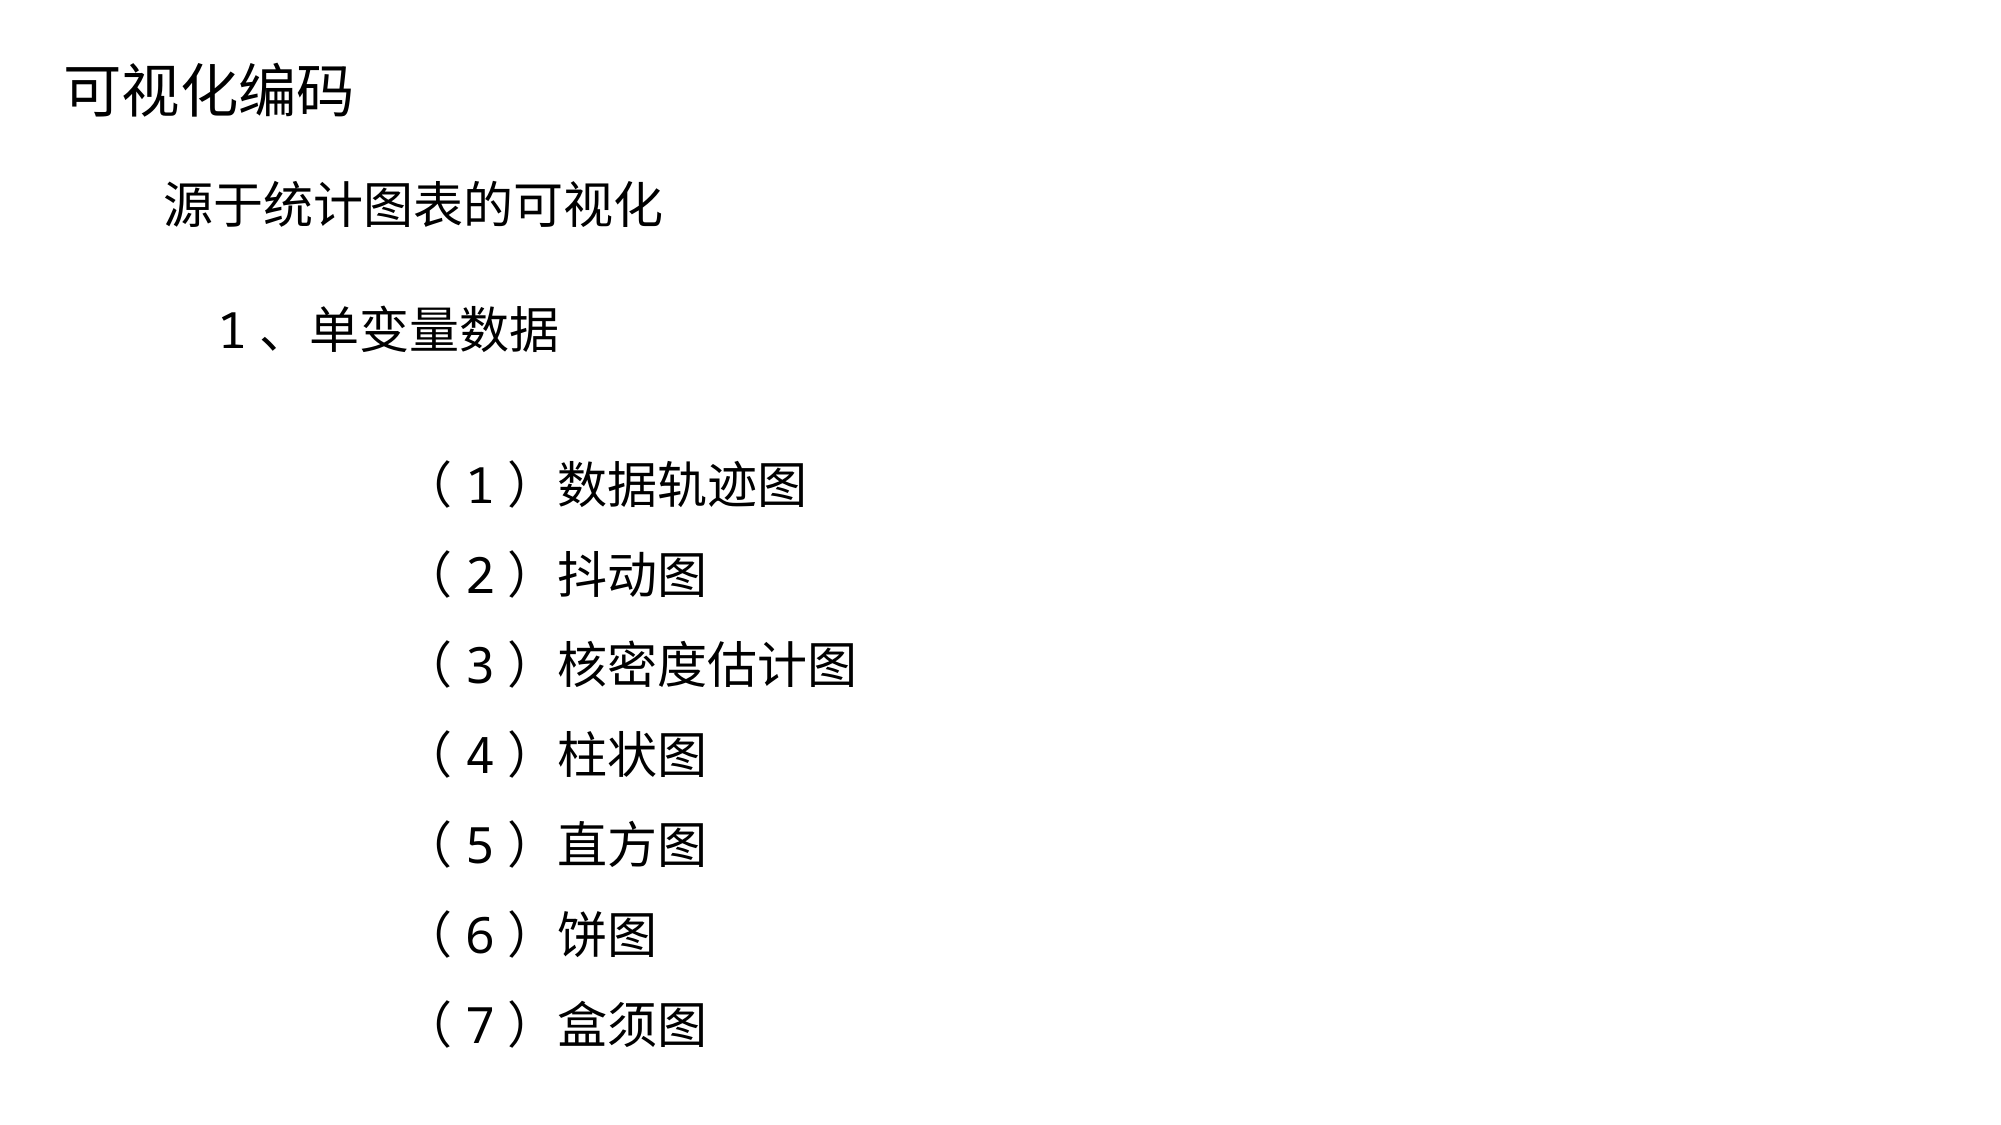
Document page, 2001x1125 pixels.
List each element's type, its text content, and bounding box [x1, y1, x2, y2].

text_box 1、单变量数据 [202, 291, 575, 366]
text_box 可视化编码 [48, 46, 370, 132]
text_box （1）数据轨迹图 （2）抖动图 （3）核密度估计图 （4）柱状图 （5）直方图 （6）饼图 （7）盒须图 [388, 416, 872, 1061]
text_box 源于统计图表的可视化 [148, 166, 679, 242]
